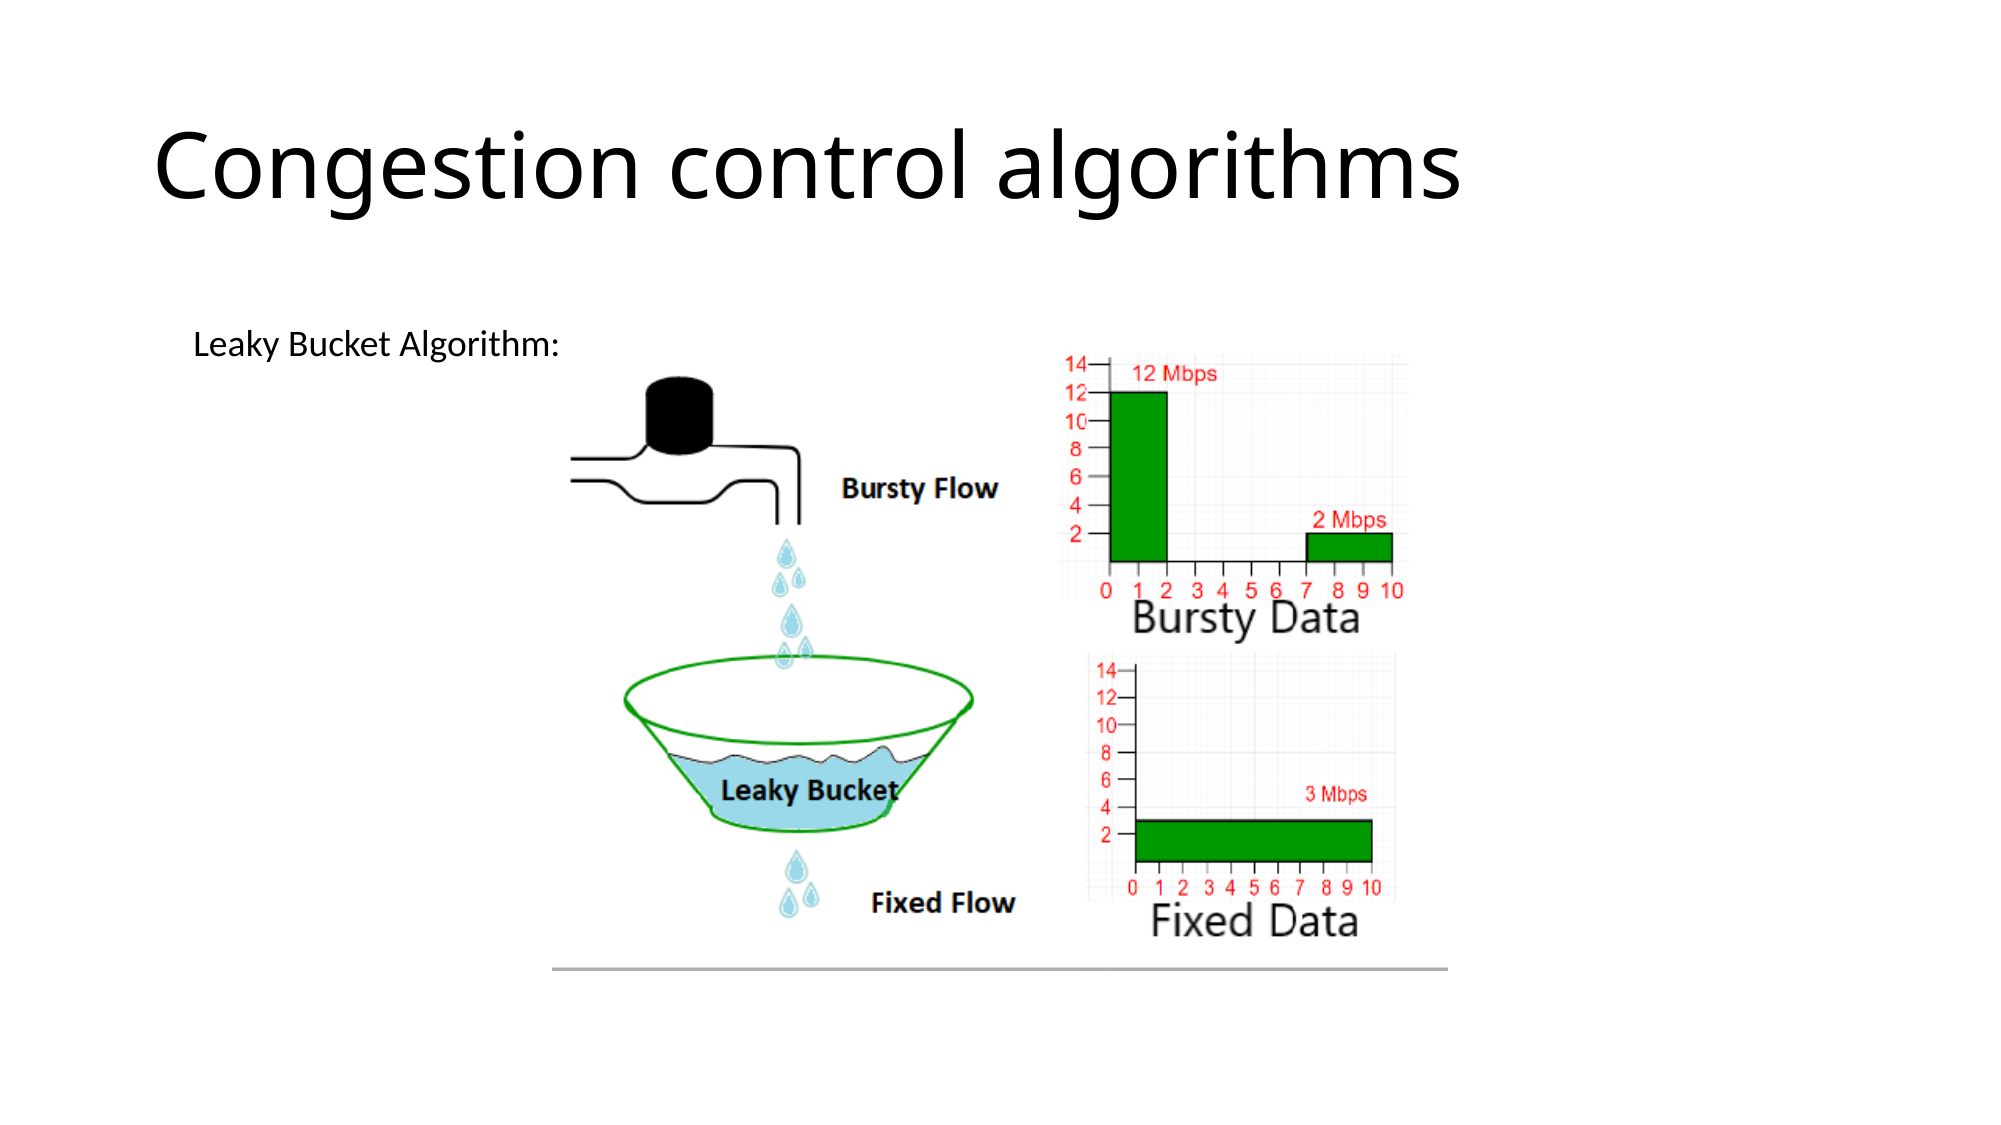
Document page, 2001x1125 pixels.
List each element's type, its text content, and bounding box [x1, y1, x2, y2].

title Congestion control algorithms [137, 59, 1863, 278]
text_box Leaky Bucket Algorithm: [178, 311, 1179, 372]
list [552, 342, 1448, 971]
